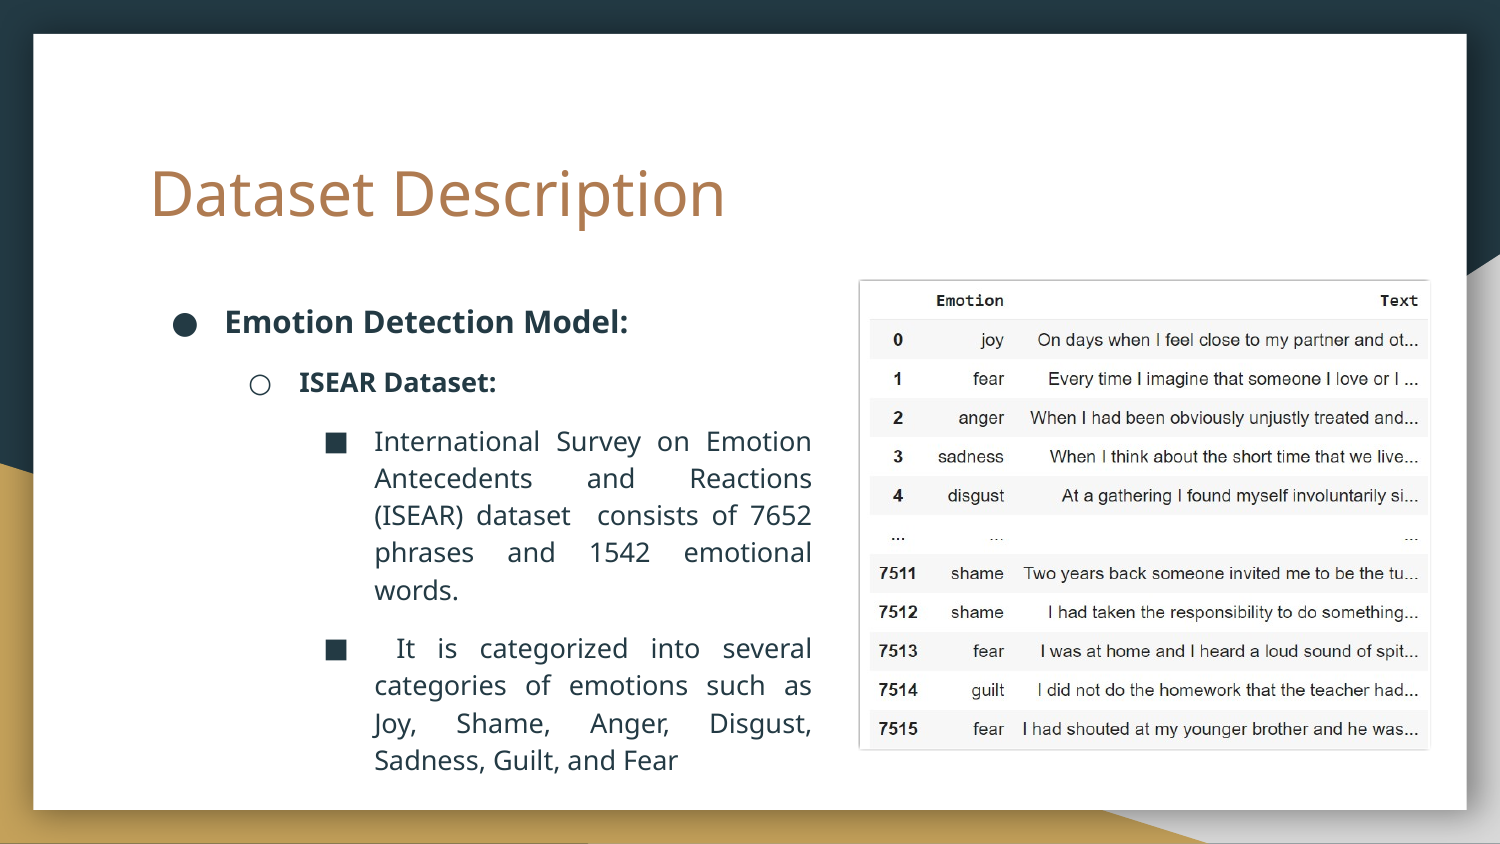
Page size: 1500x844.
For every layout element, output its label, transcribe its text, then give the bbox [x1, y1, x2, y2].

title Dataset Description [134, 138, 1366, 296]
picture [860, 281, 1430, 749]
list Emotion Detection Model: ISEAR Dataset: International Survey on Emotion Antecedents and Reactions (ISEAR) dataset consists of 7652 phrases and 1542 emotional words. It is categorized into several categories of emotions such as Joy, Shame, Anger, Disgust, Sadness, Guilt, and Fear [134, 281, 828, 684]
